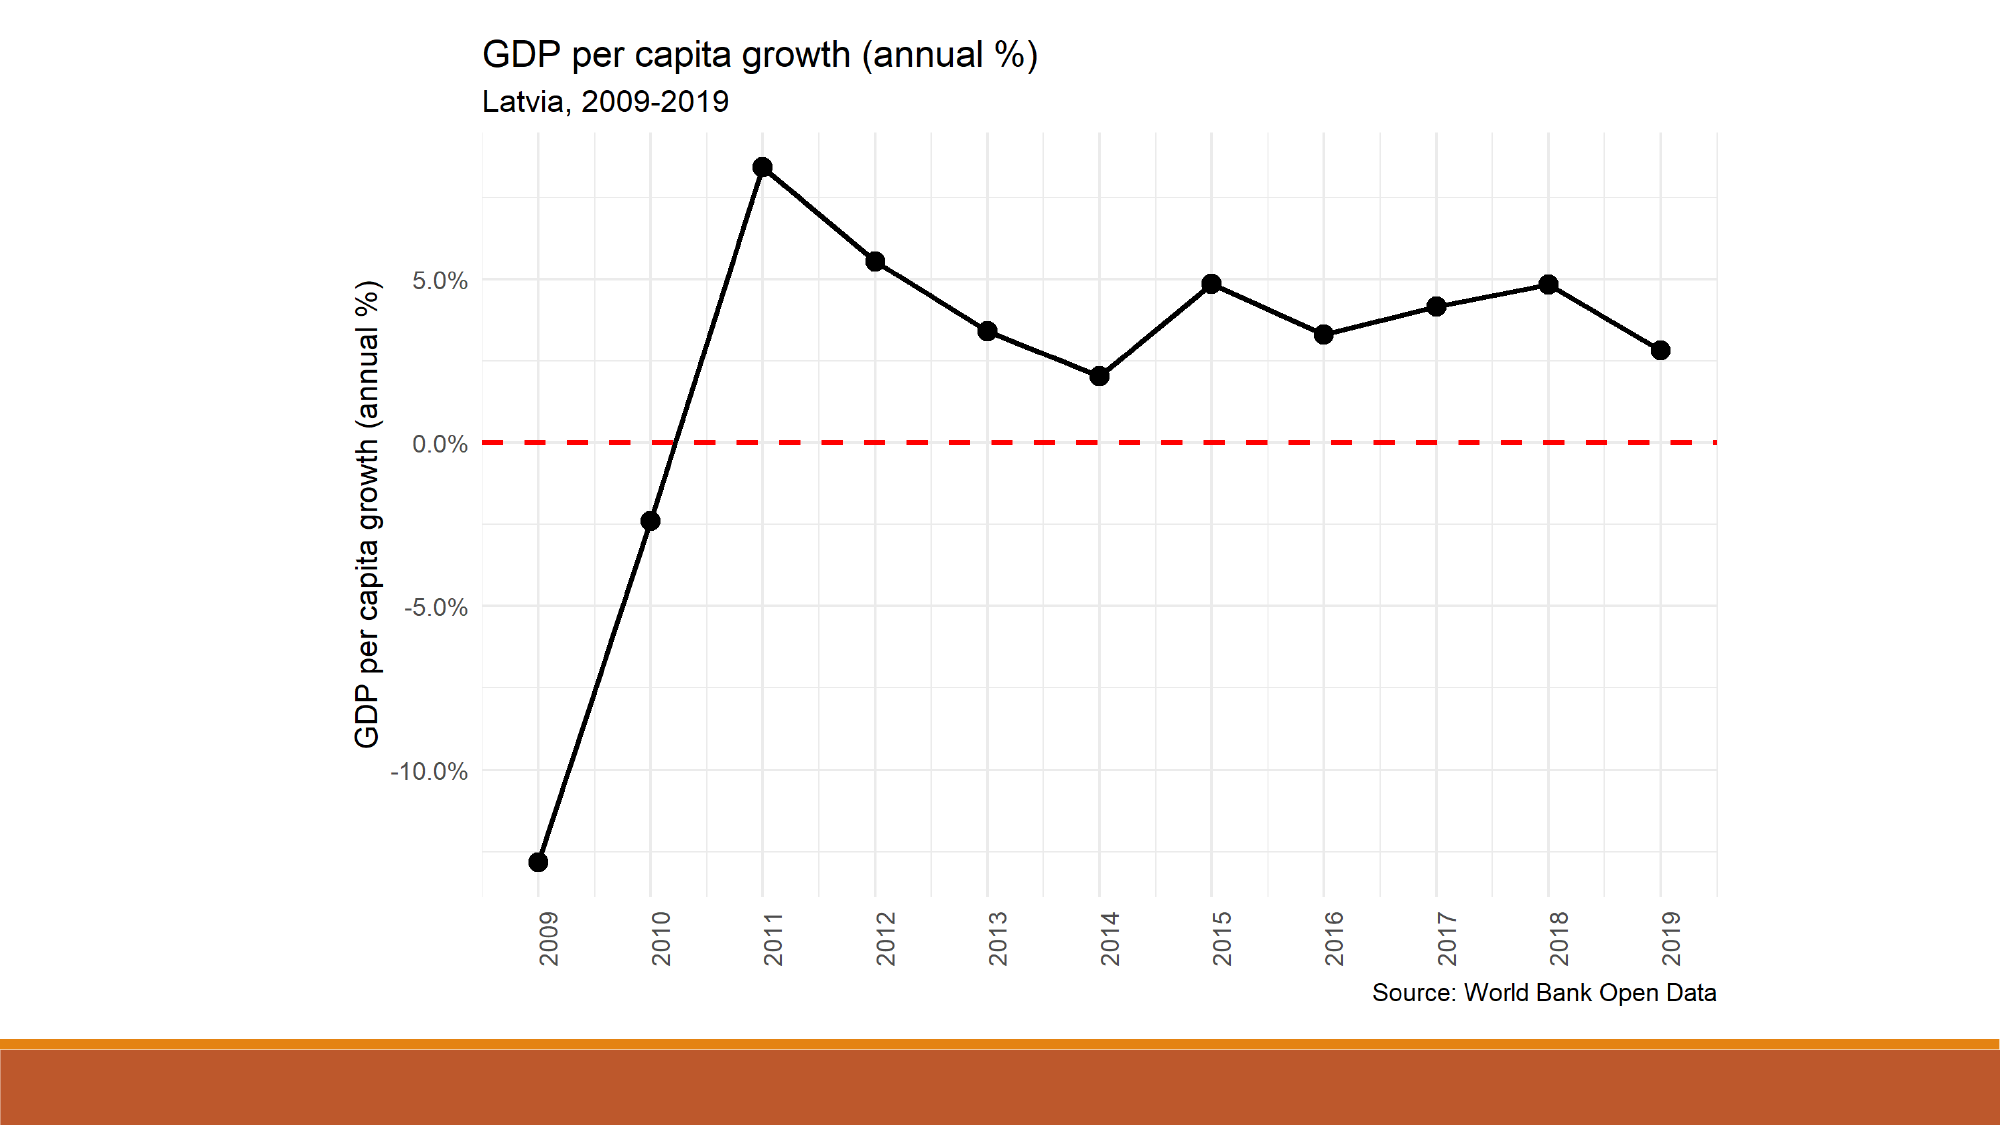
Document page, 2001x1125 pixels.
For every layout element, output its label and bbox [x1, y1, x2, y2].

list [338, 24, 1733, 1021]
